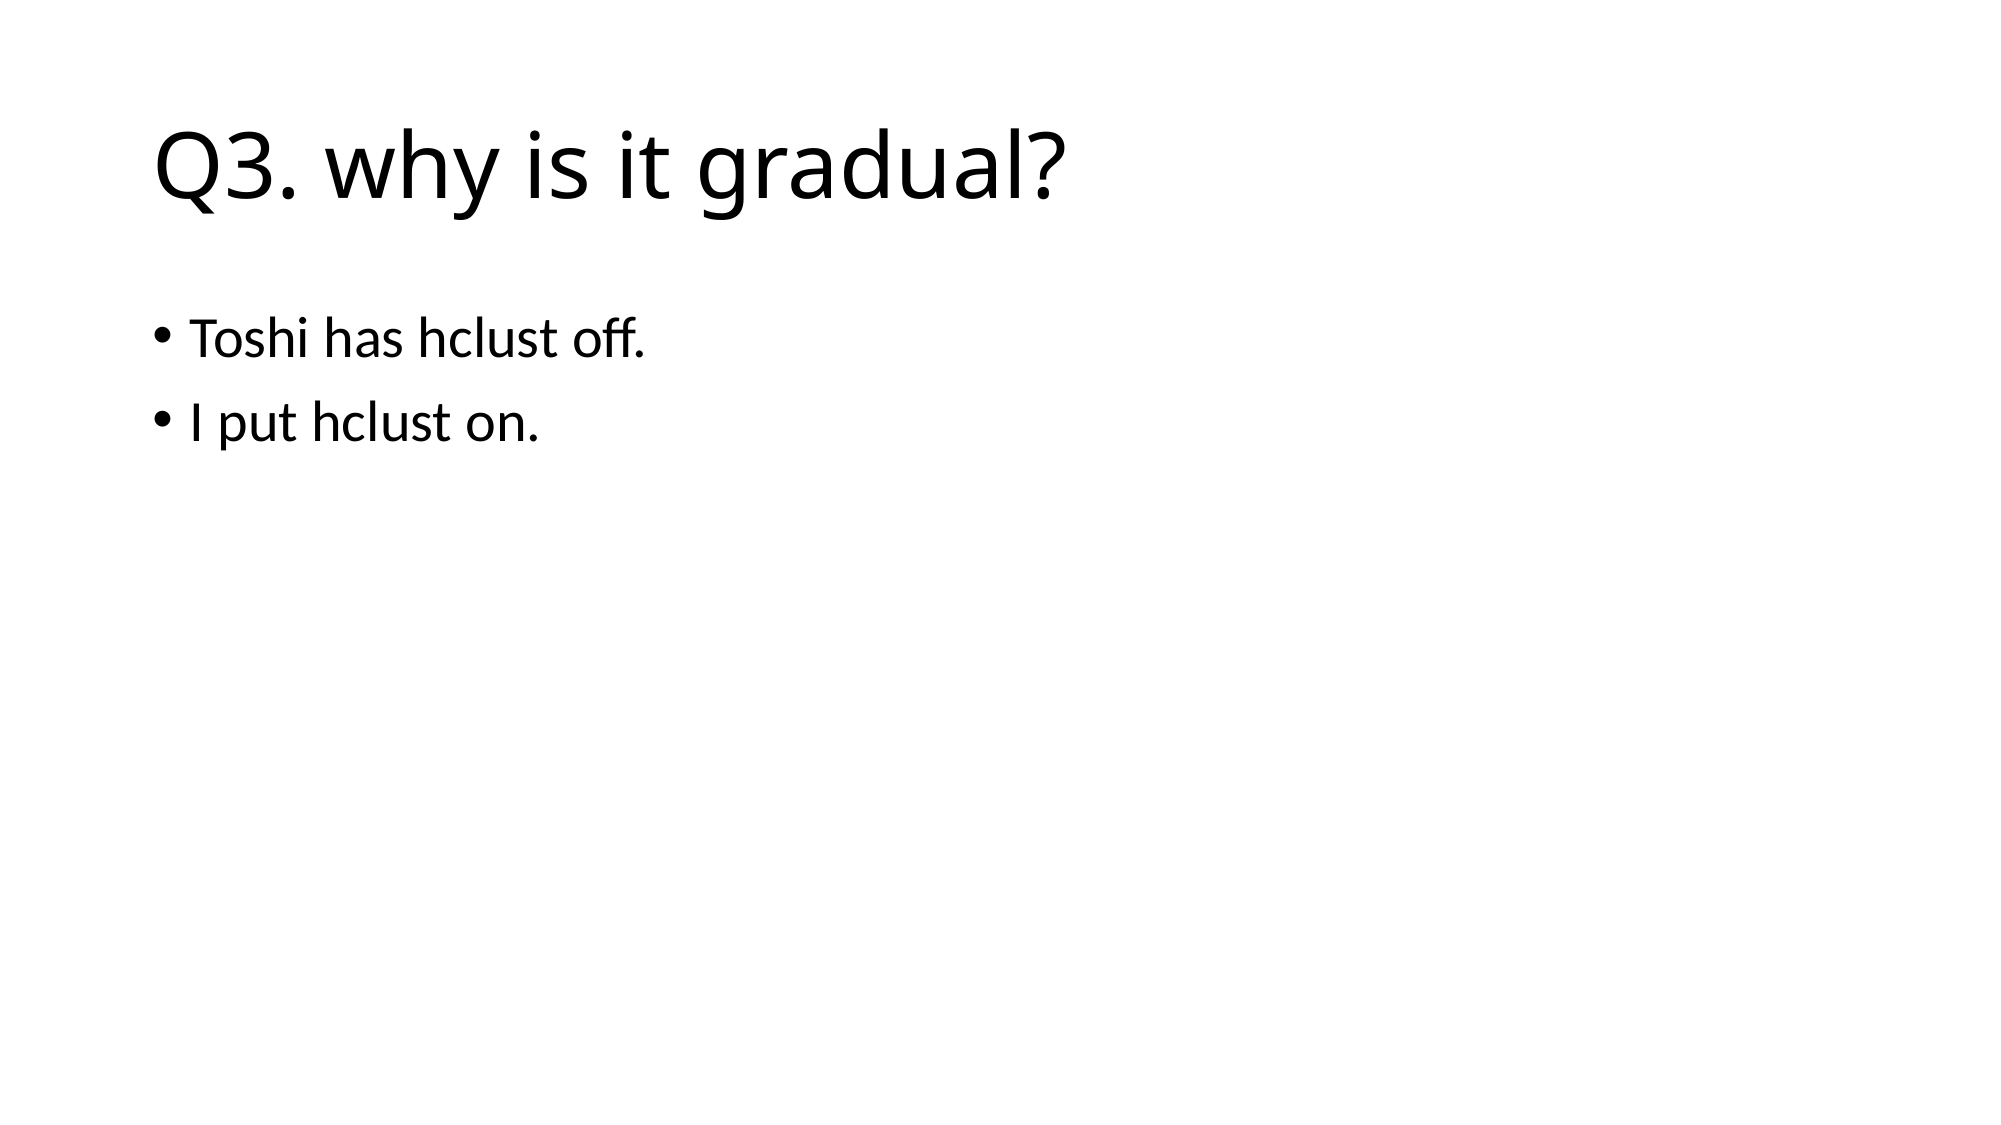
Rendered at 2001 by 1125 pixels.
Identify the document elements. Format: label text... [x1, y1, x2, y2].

title Q3. why is it gradual? [137, 59, 1863, 278]
list Toshi has hclust off. I put hclust on. [137, 299, 1863, 1014]
